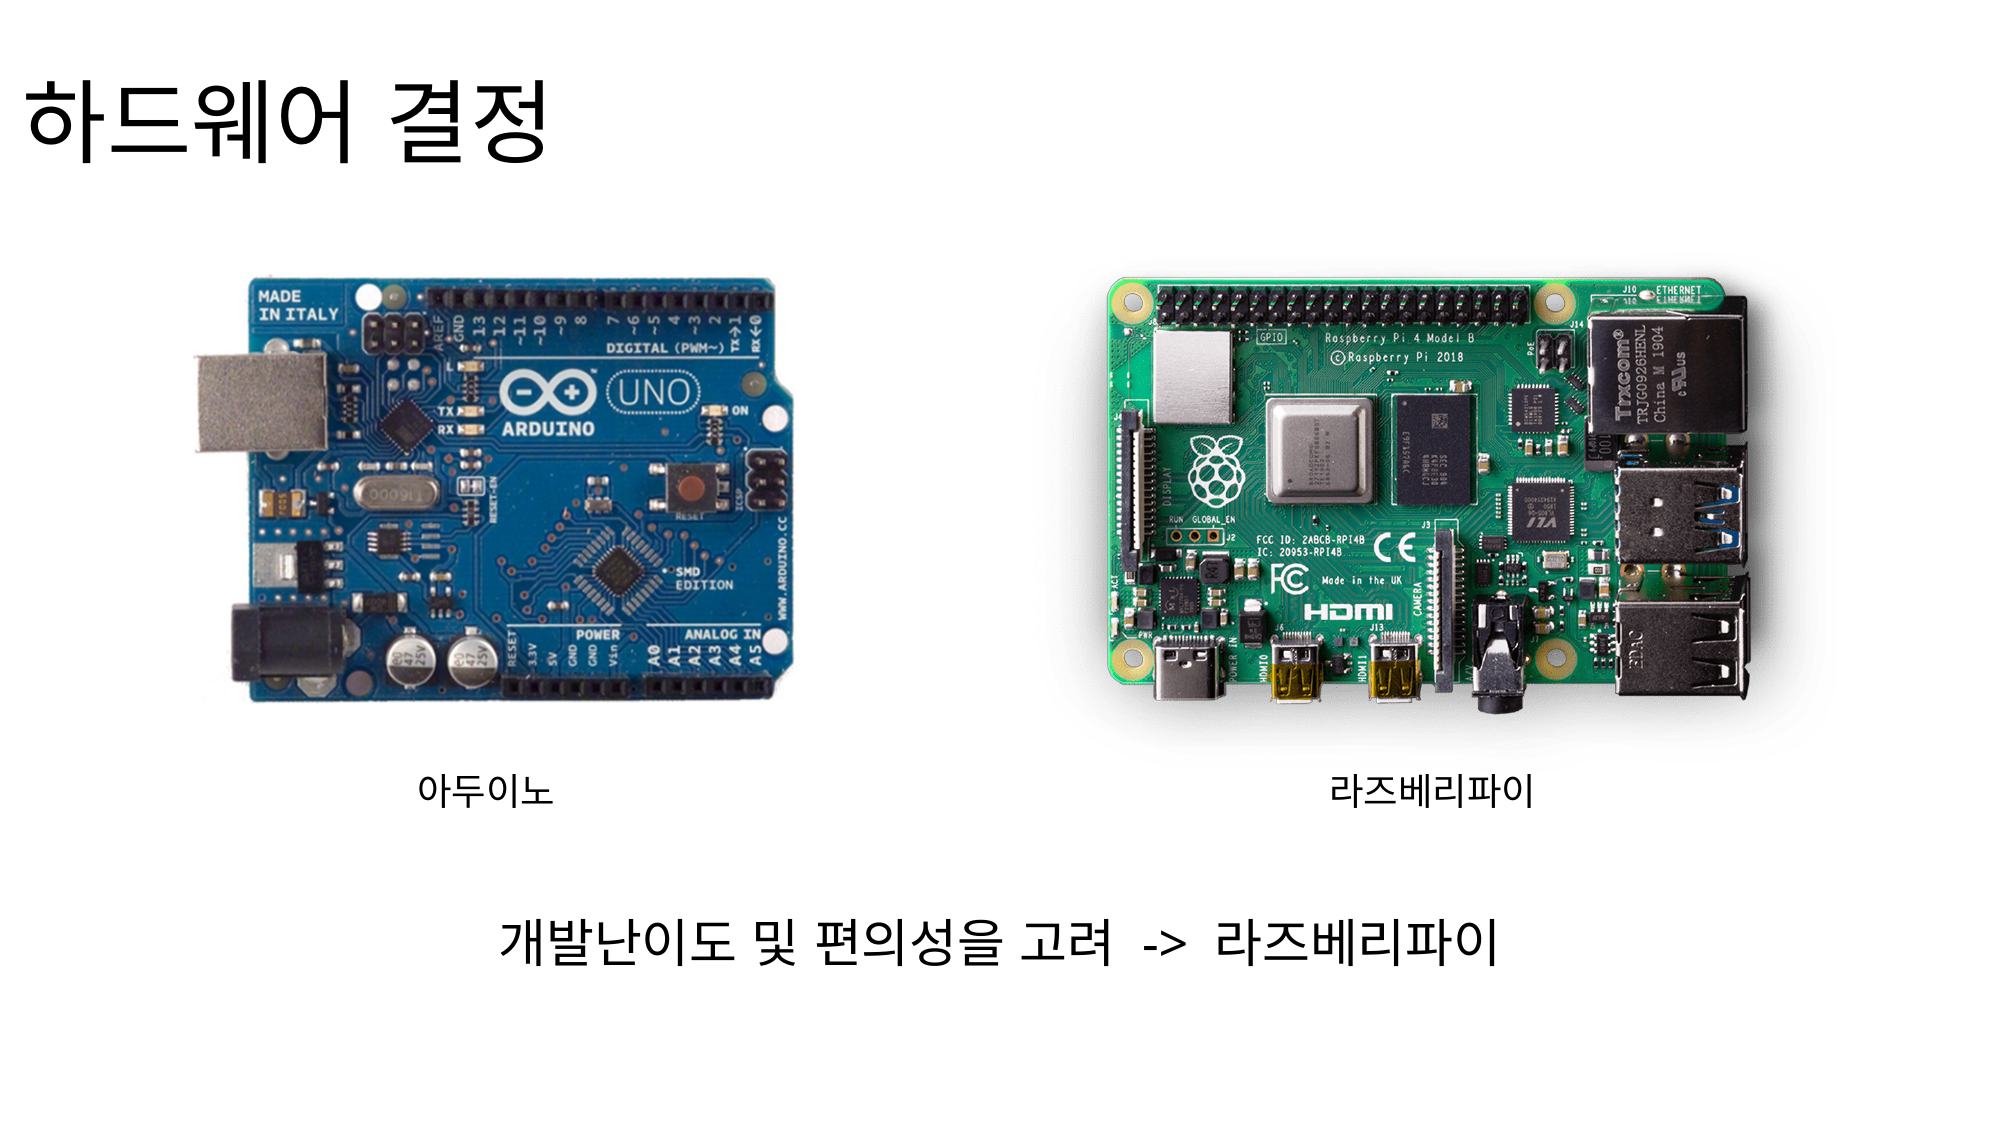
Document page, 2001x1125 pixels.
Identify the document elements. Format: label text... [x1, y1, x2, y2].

picture [173, 252, 799, 720]
text_box 개발난이도 및 편의성을 고려 -> 라즈베리파이 [483, 903, 1516, 981]
picture [1028, 223, 1837, 776]
text_box 아두이노 [309, 760, 664, 821]
title 하드웨어 결정 [22, 17, 1748, 235]
text_box 라즈베리파이 [1255, 776, 1610, 821]
